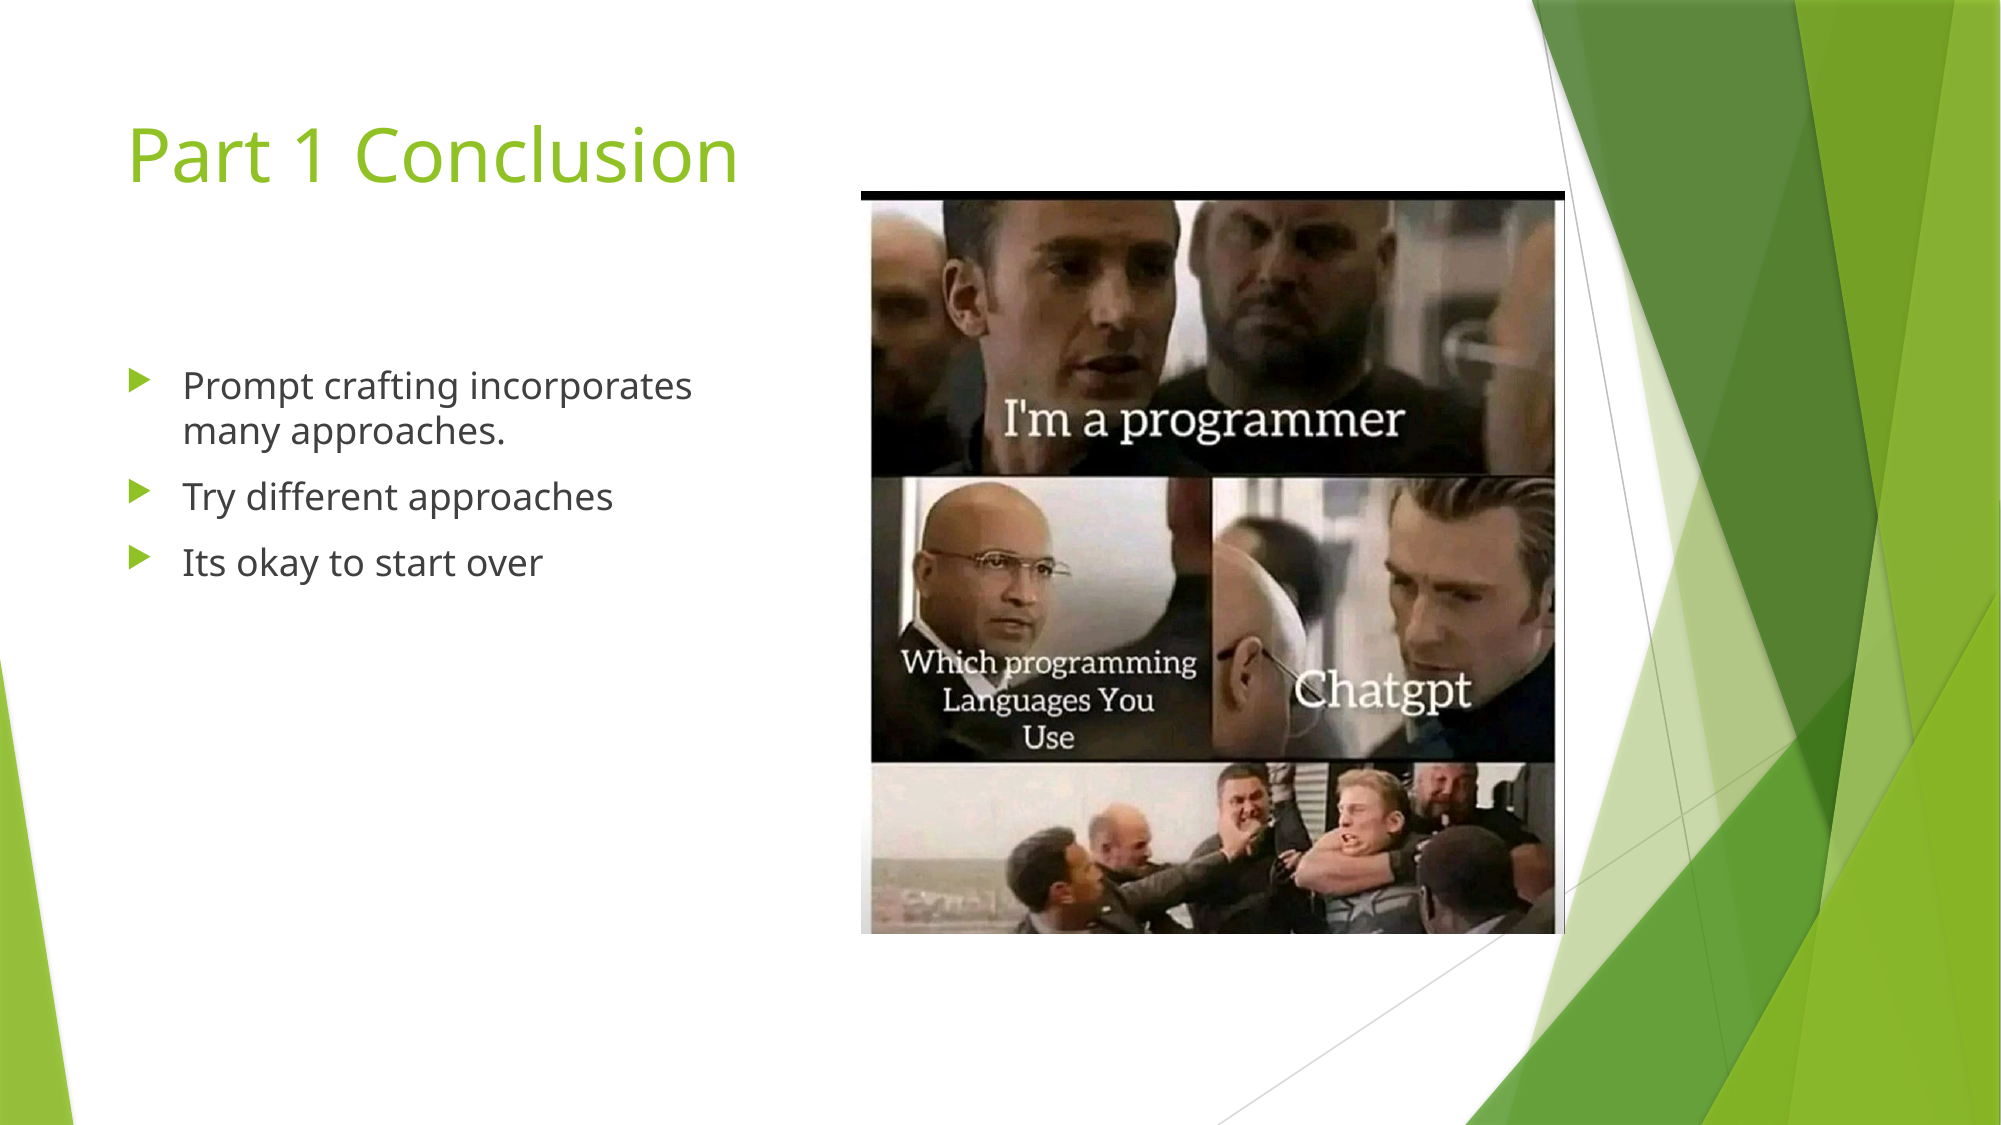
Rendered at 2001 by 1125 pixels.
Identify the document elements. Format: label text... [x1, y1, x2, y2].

picture [860, 190, 1566, 934]
list Prompt crafting incorporates many approaches. Try different approaches Its okay to start over [111, 354, 798, 992]
title Part 1 Conclusion [111, 99, 1522, 317]
